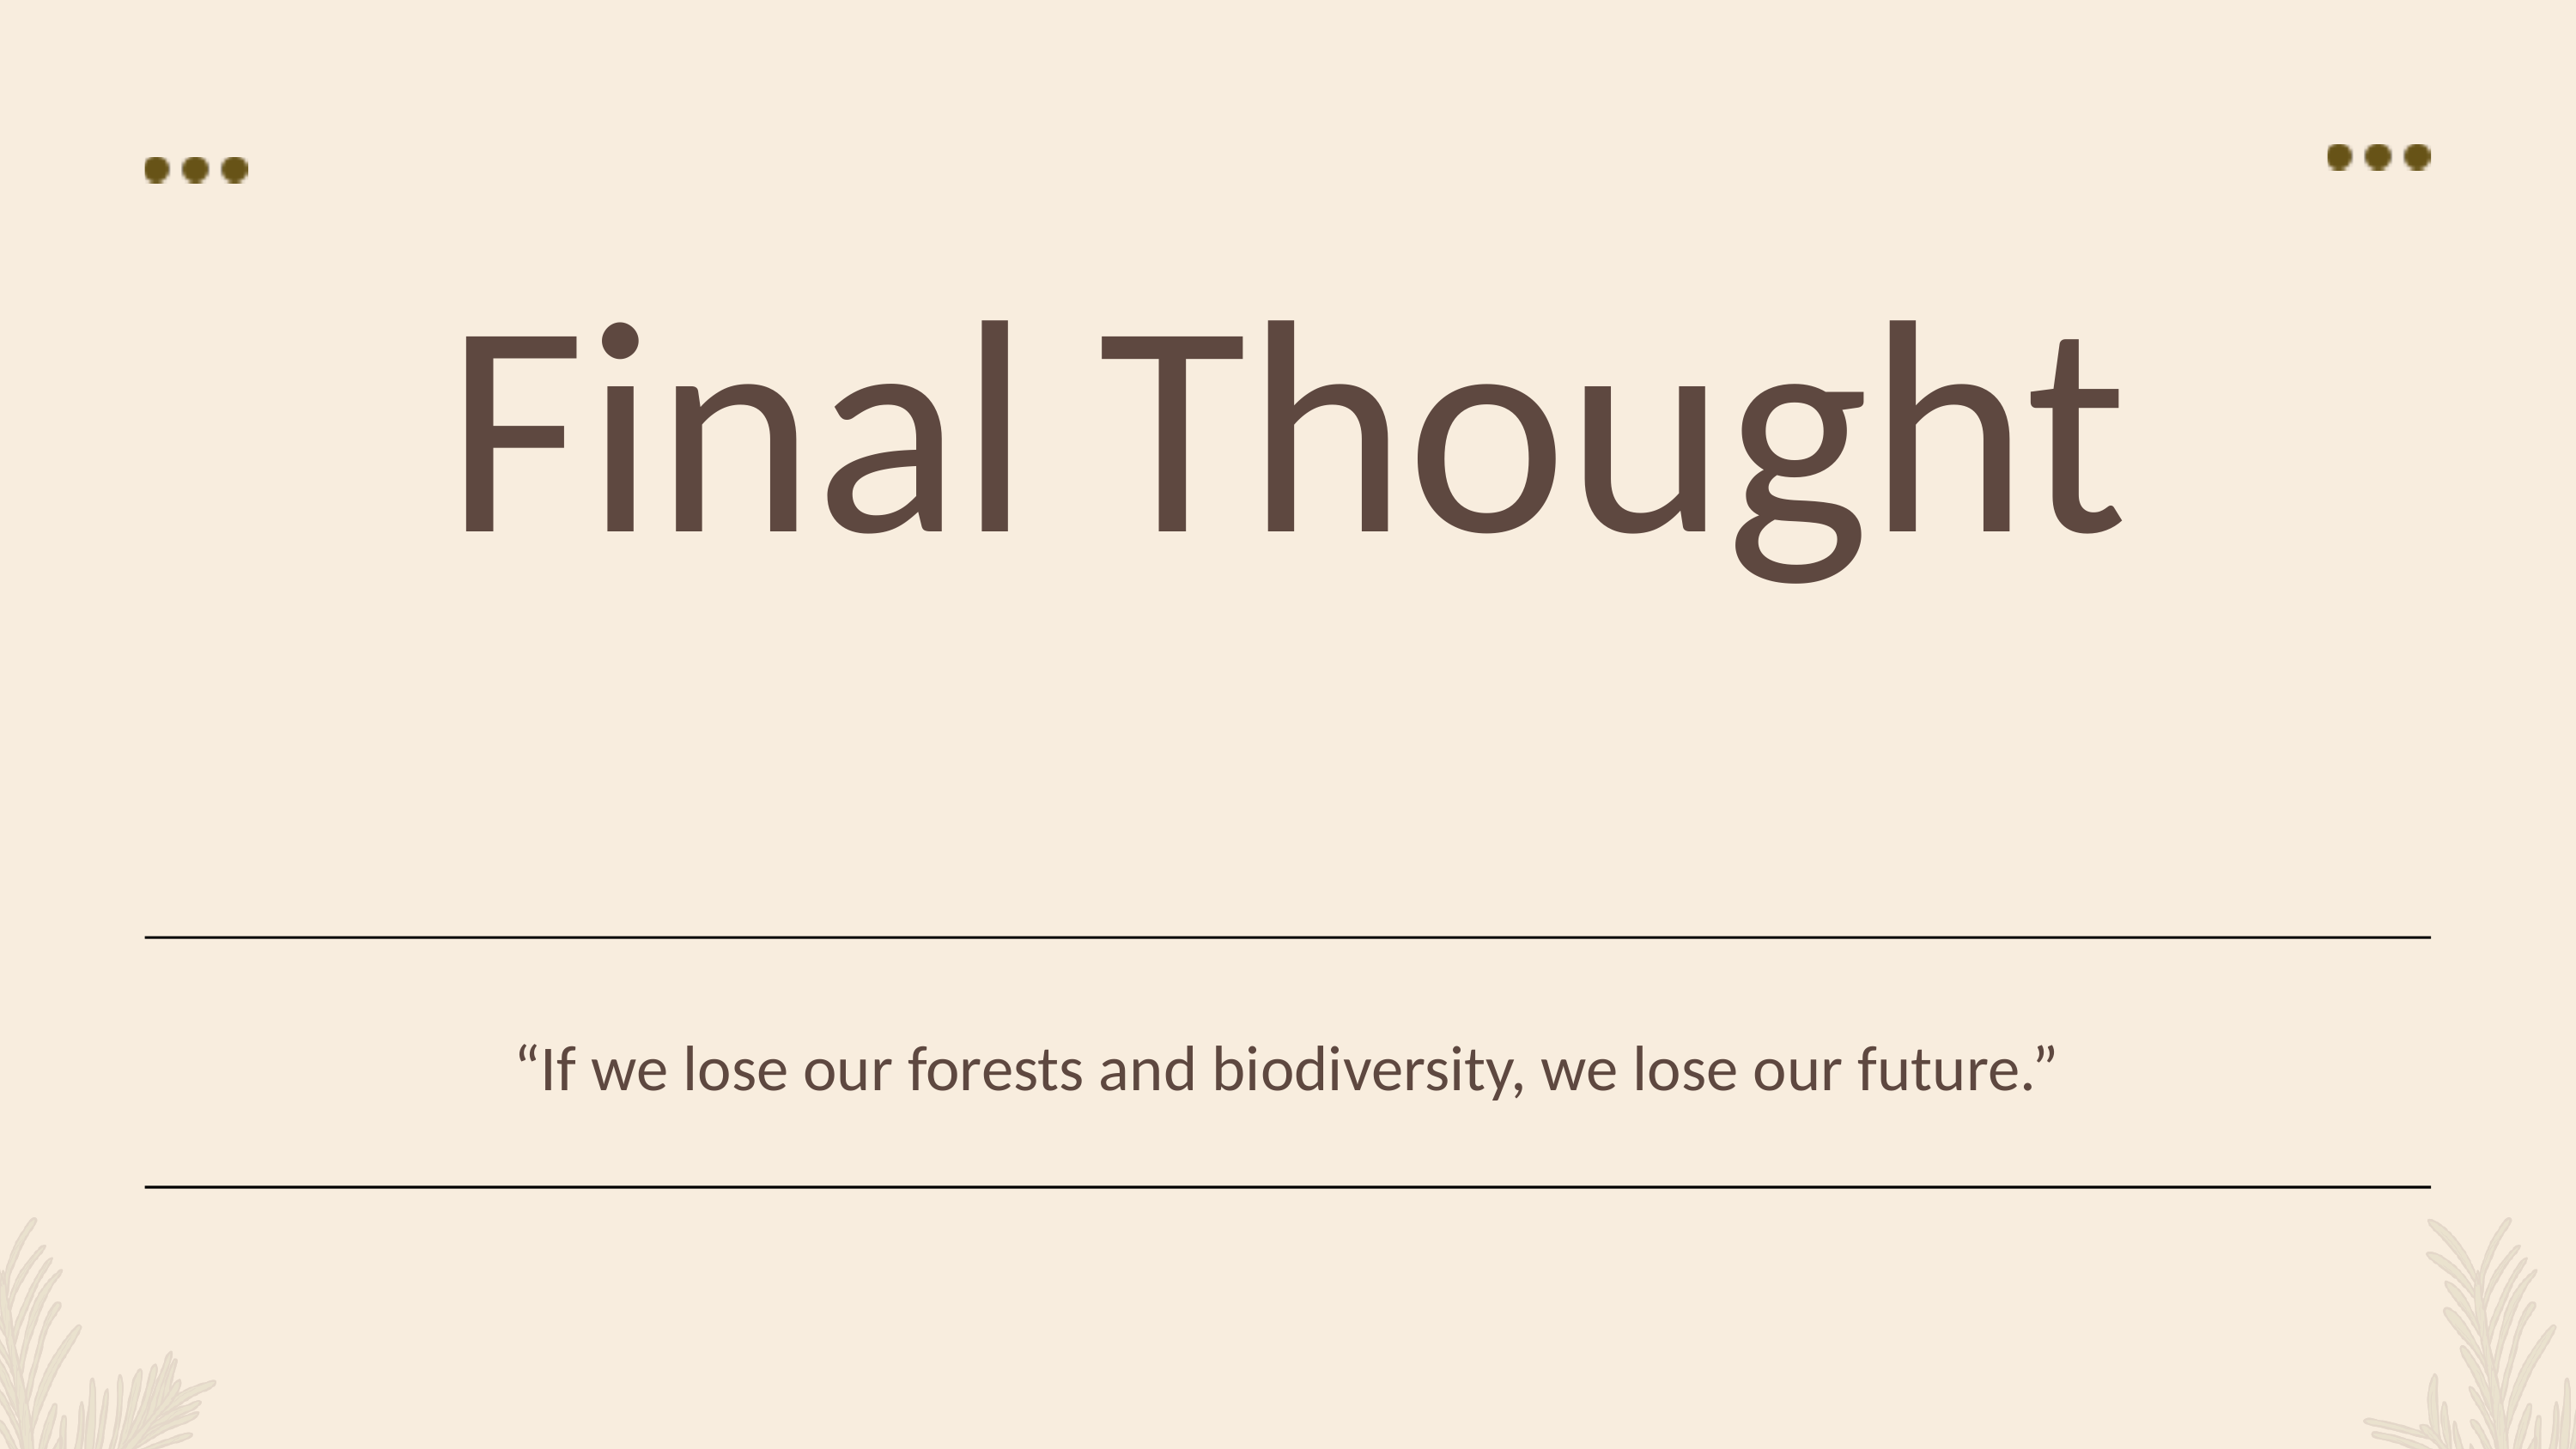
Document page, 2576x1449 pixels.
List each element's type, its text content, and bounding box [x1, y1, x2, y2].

text_box [2327, 144, 2432, 171]
text_box Final Thought [297, 343, 2279, 593]
text_box [144, 157, 249, 184]
text_box [0, 1217, 216, 1449]
text_box [2363, 1217, 2576, 1449]
text_box “If we lose our forests and biodiversity, we lose our future.” [144, 1013, 2432, 1104]
